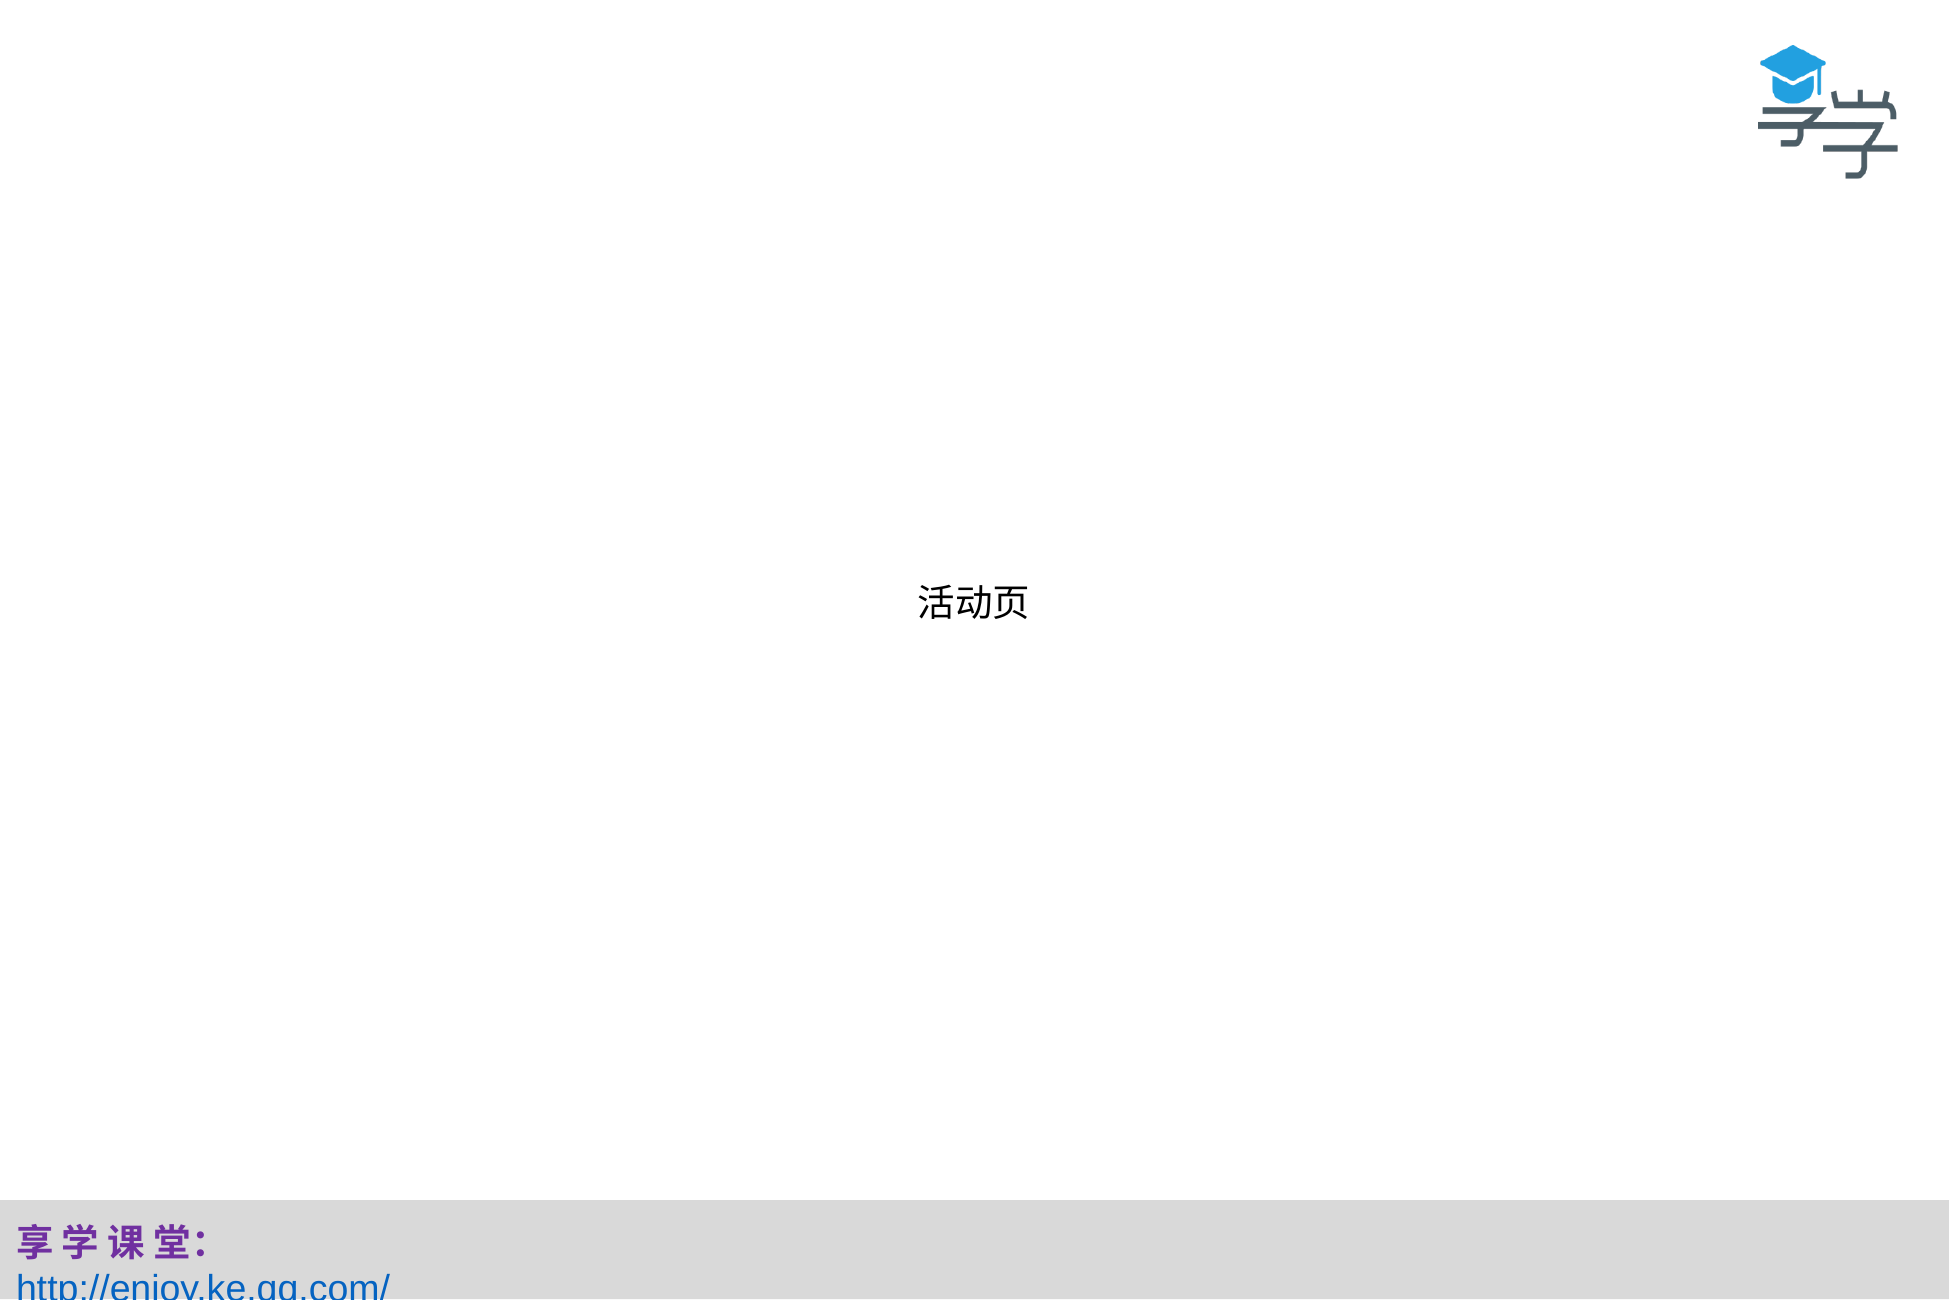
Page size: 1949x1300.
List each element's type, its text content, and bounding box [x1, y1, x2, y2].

text_box 活动页 [903, 572, 1046, 632]
picture [1753, 23, 1902, 200]
